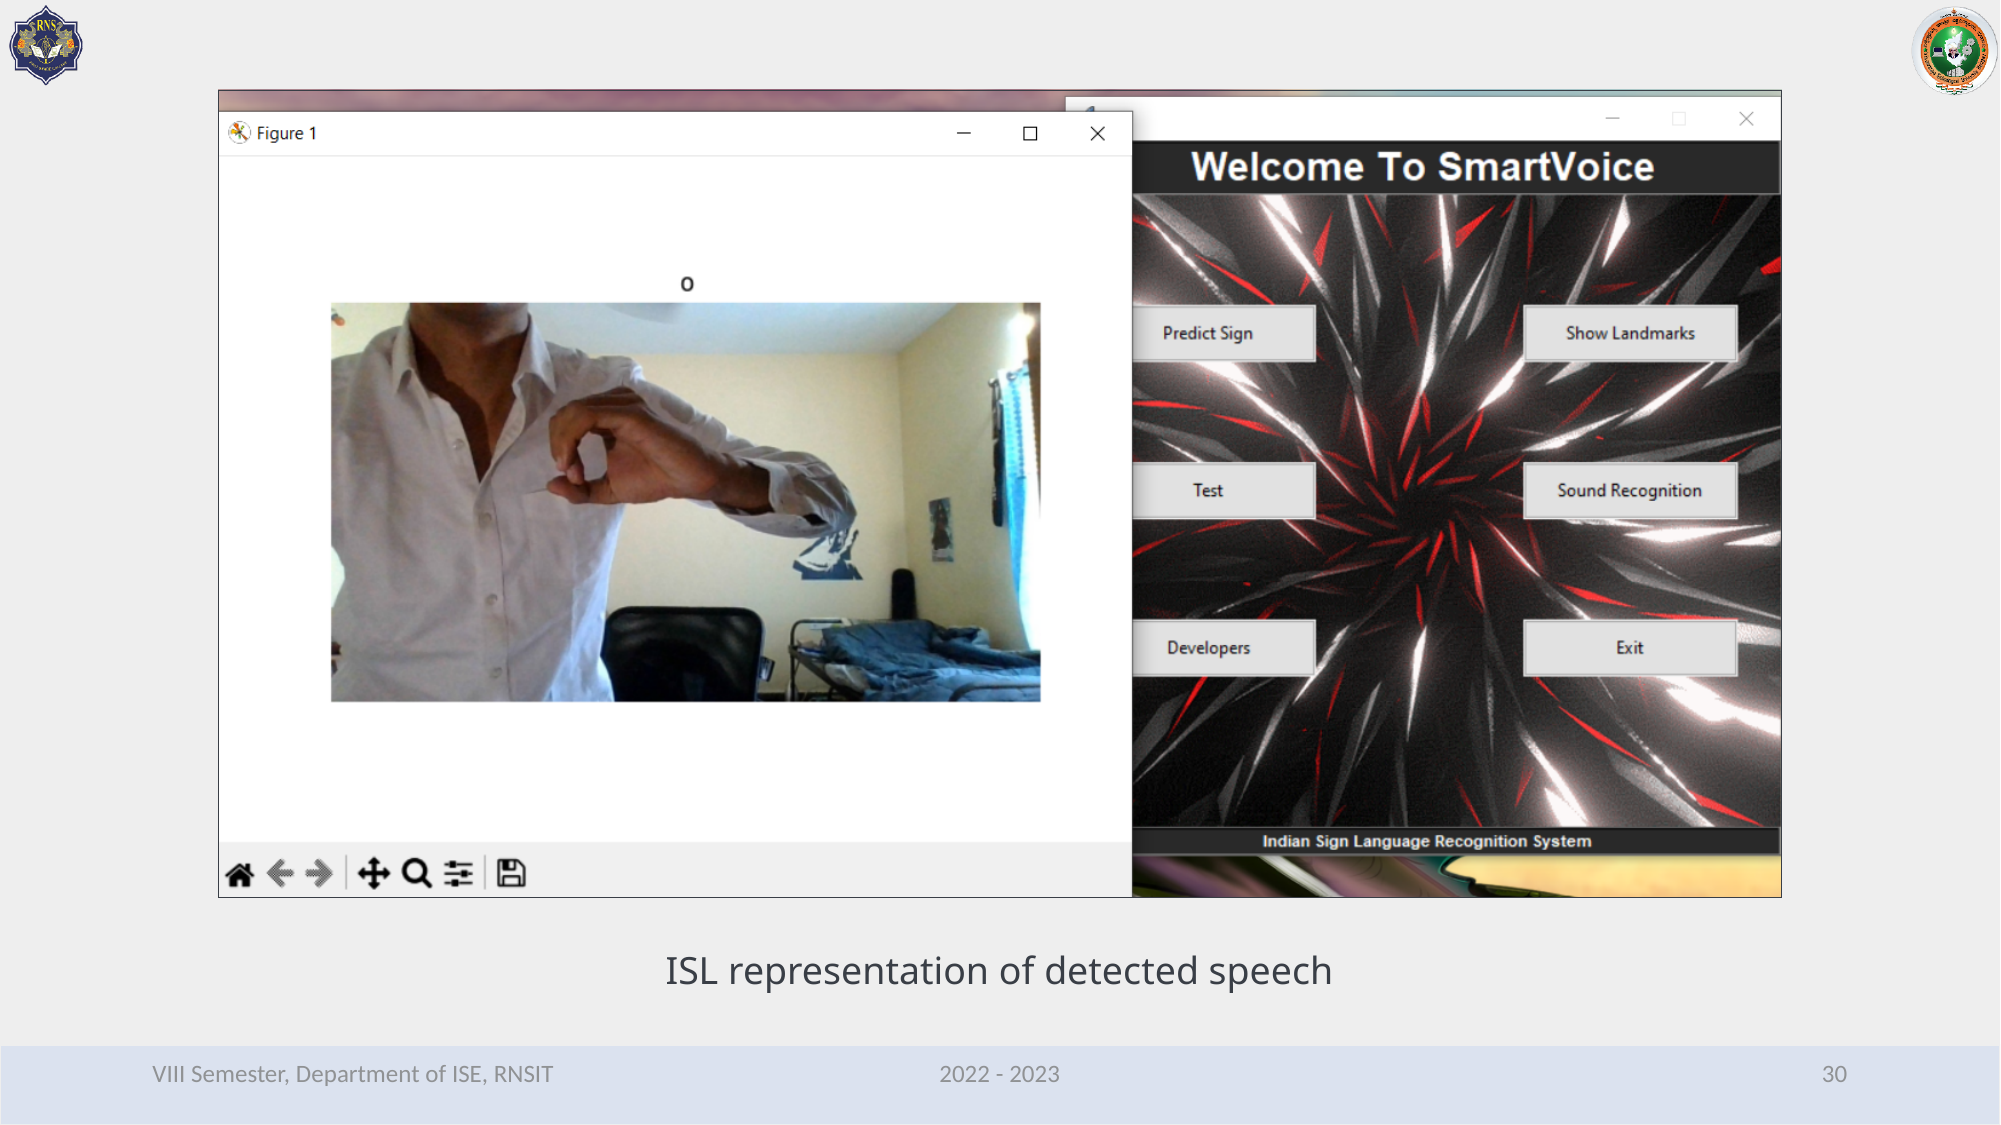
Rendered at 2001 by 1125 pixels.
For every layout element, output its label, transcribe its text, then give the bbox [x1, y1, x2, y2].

slide_number 30 [1412, 1042, 1863, 1103]
picture [218, 89, 1782, 898]
footer 2022 - 2023 [662, 1042, 1338, 1103]
slide_number VIII Semester, Department of ISE, RNSIT [137, 1042, 662, 1103]
text_box ISL representation of detected speech [627, 939, 1373, 1000]
picture [0, 0, 91, 91]
picture [1909, 5, 2000, 96]
